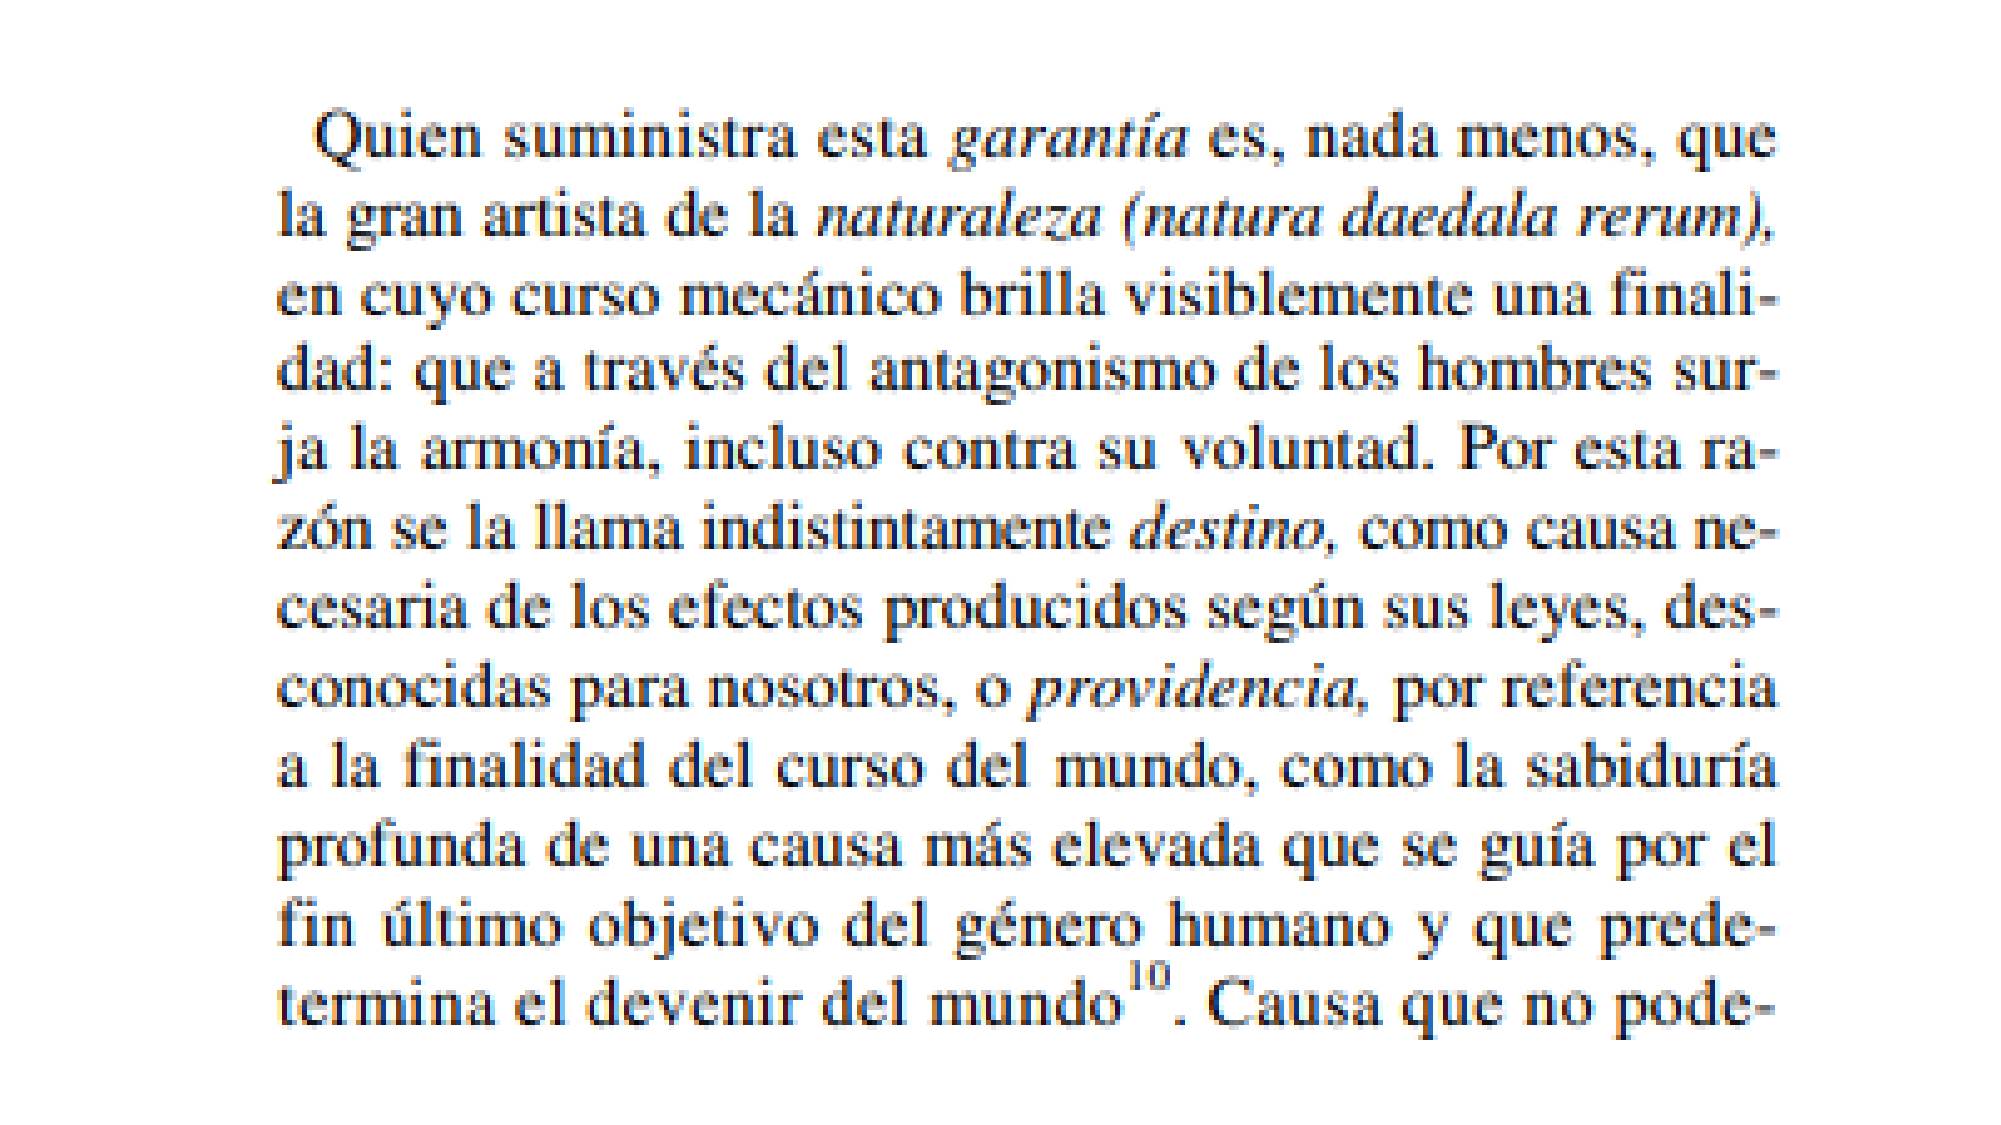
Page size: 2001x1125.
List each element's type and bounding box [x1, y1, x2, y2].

picture [228, 58, 1815, 1080]
